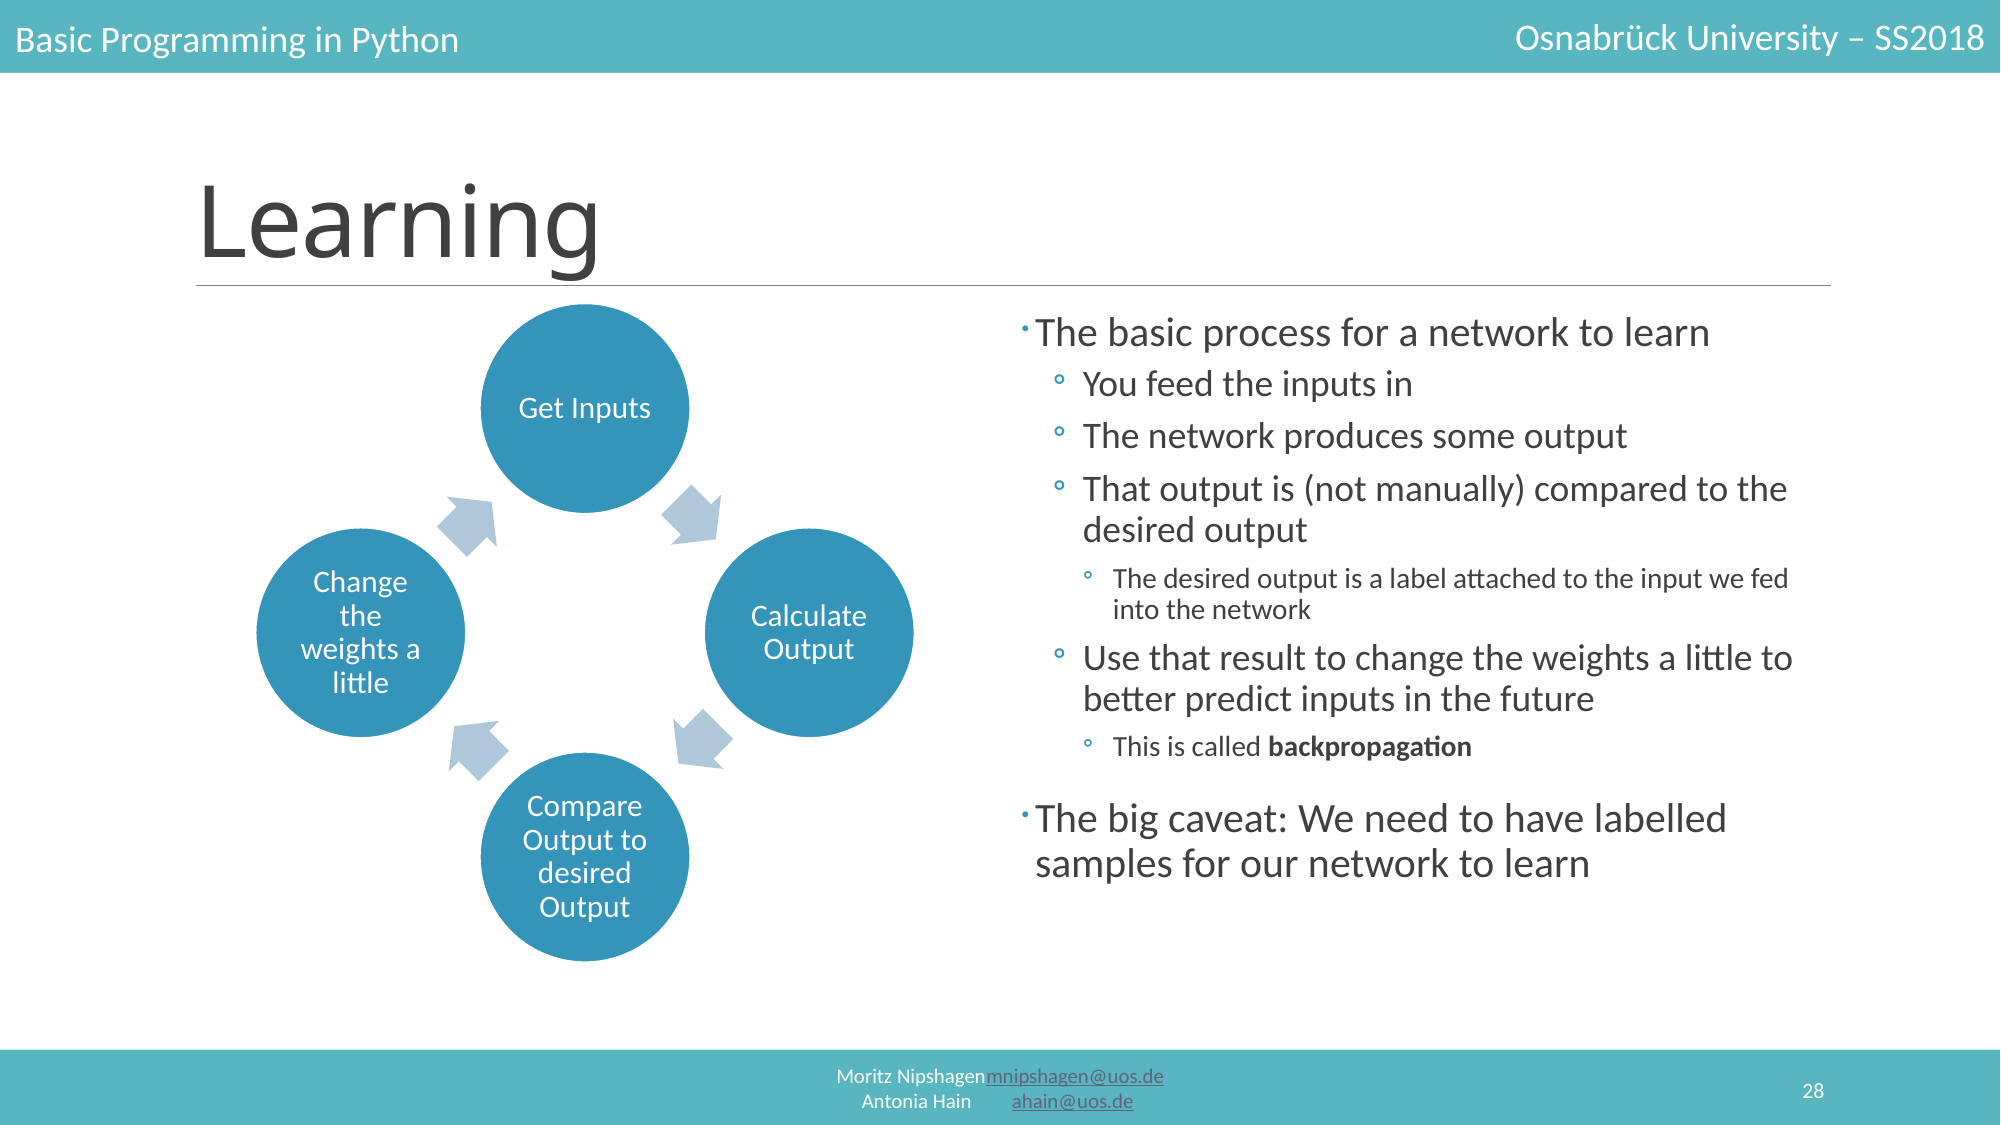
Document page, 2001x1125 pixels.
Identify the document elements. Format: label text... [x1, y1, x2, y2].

title Learning [180, 162, 1830, 285]
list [179, 302, 991, 964]
slide_number 28 [1624, 1059, 1840, 1120]
list The basic process for a network to learn You feed the inputs in The network produces some output That output is (not manually) compared to the desired output The desired output is a label attached to the input we fed into the network Use that result to change the weights a little to better predict inputs in the future This is called backpropagation The big caveat: We need to have labelled samples for our network to learn [1020, 302, 1830, 963]
